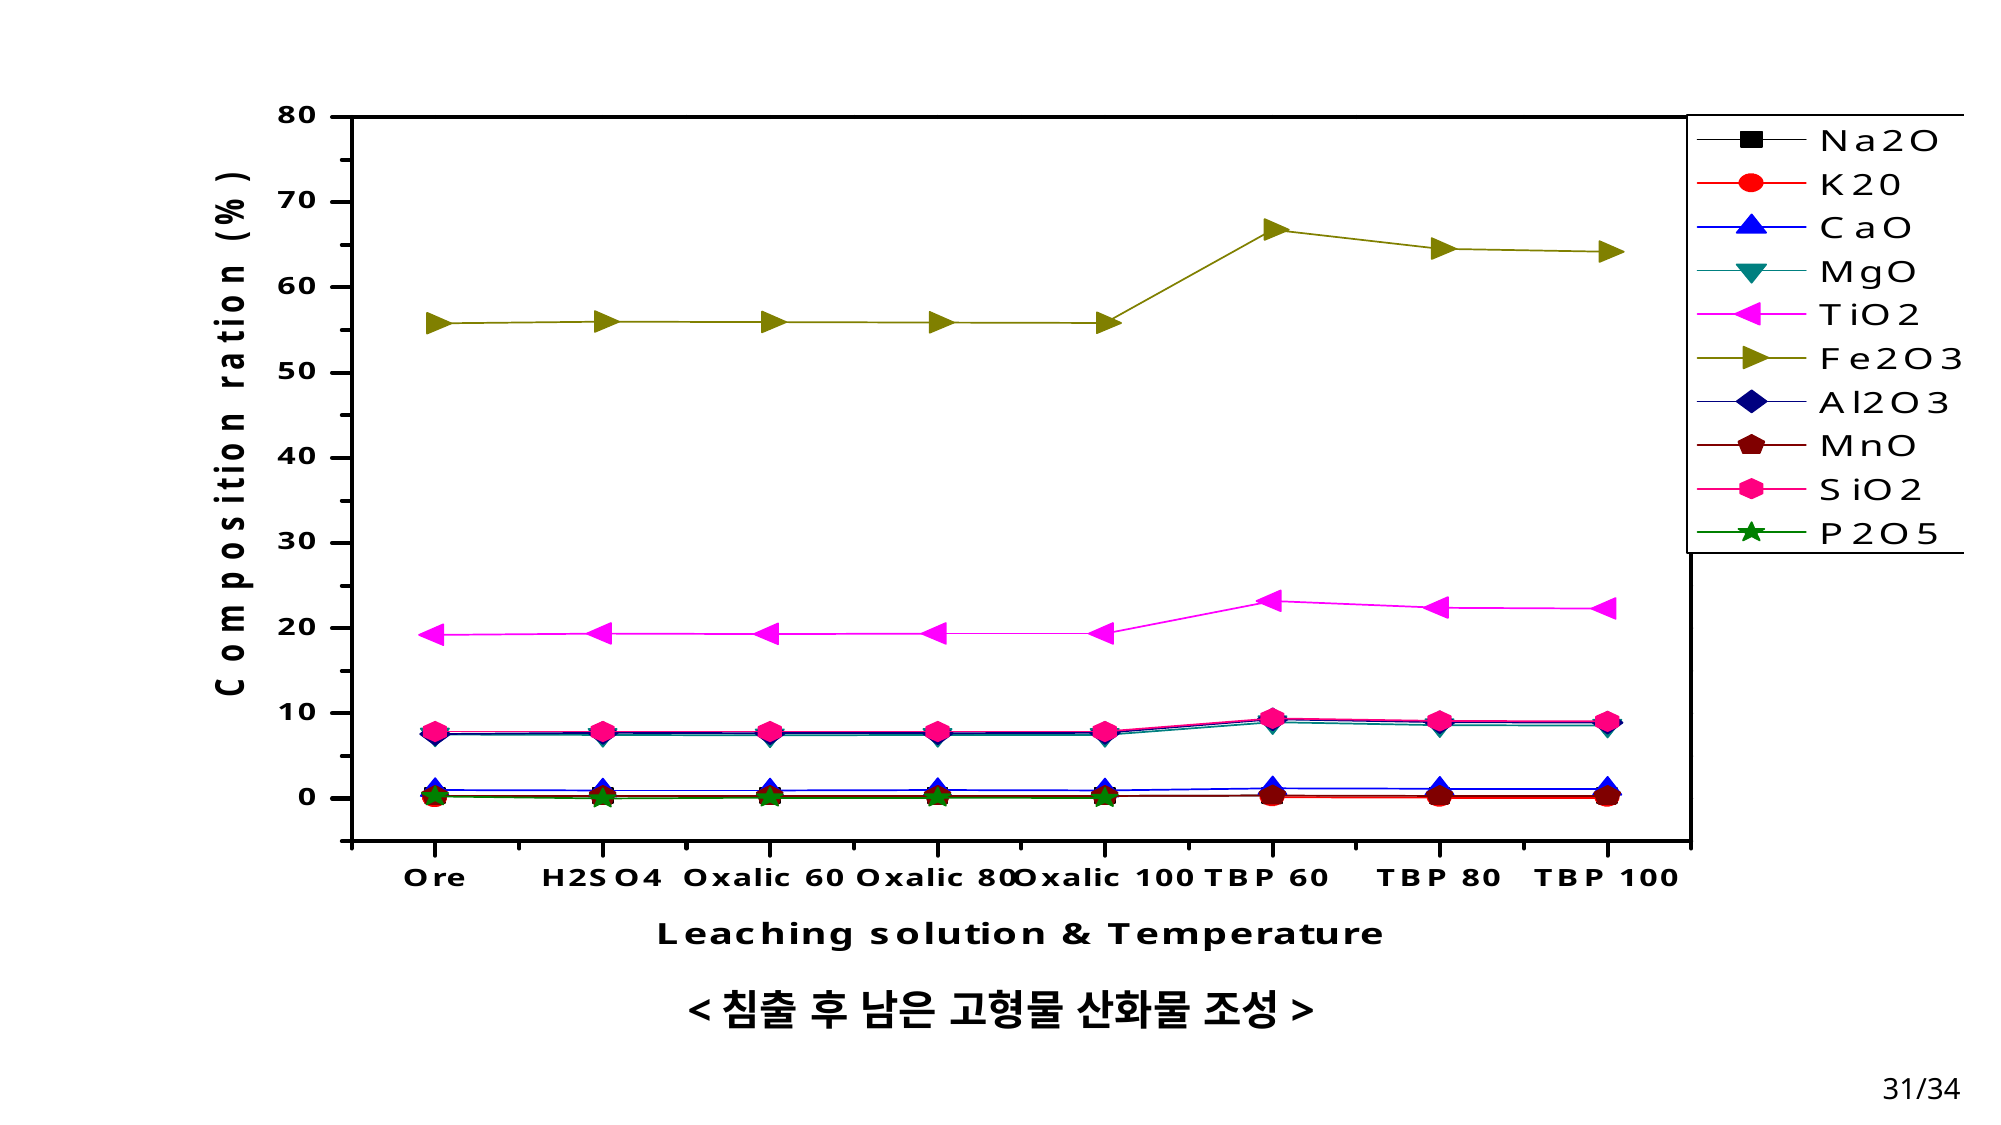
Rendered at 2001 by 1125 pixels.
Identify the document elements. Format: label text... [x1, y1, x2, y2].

text_box <침출 후 남은 고형물 산화물 조성> [672, 1009, 1631, 1041]
text_box 31/34 [1842, 1051, 2000, 1125]
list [0, 0, 1964, 1009]
